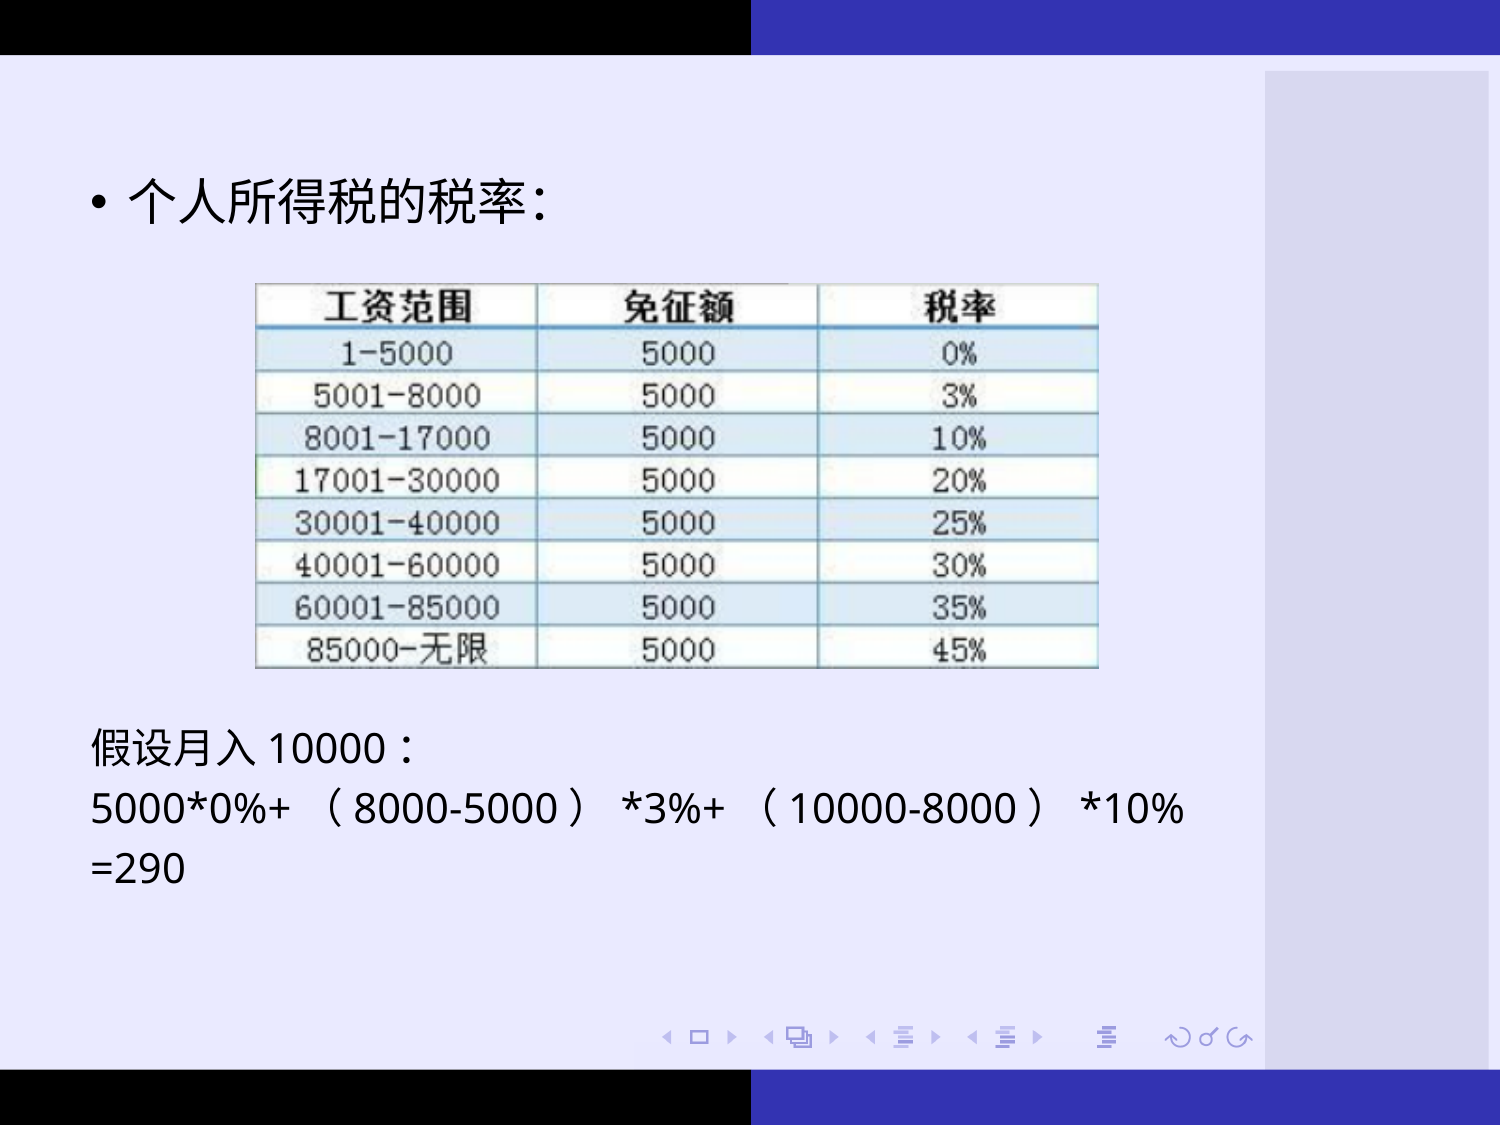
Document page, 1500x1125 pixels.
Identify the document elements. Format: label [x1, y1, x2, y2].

picture [255, 283, 1099, 669]
text_box [0, 0, 1500, 1125]
